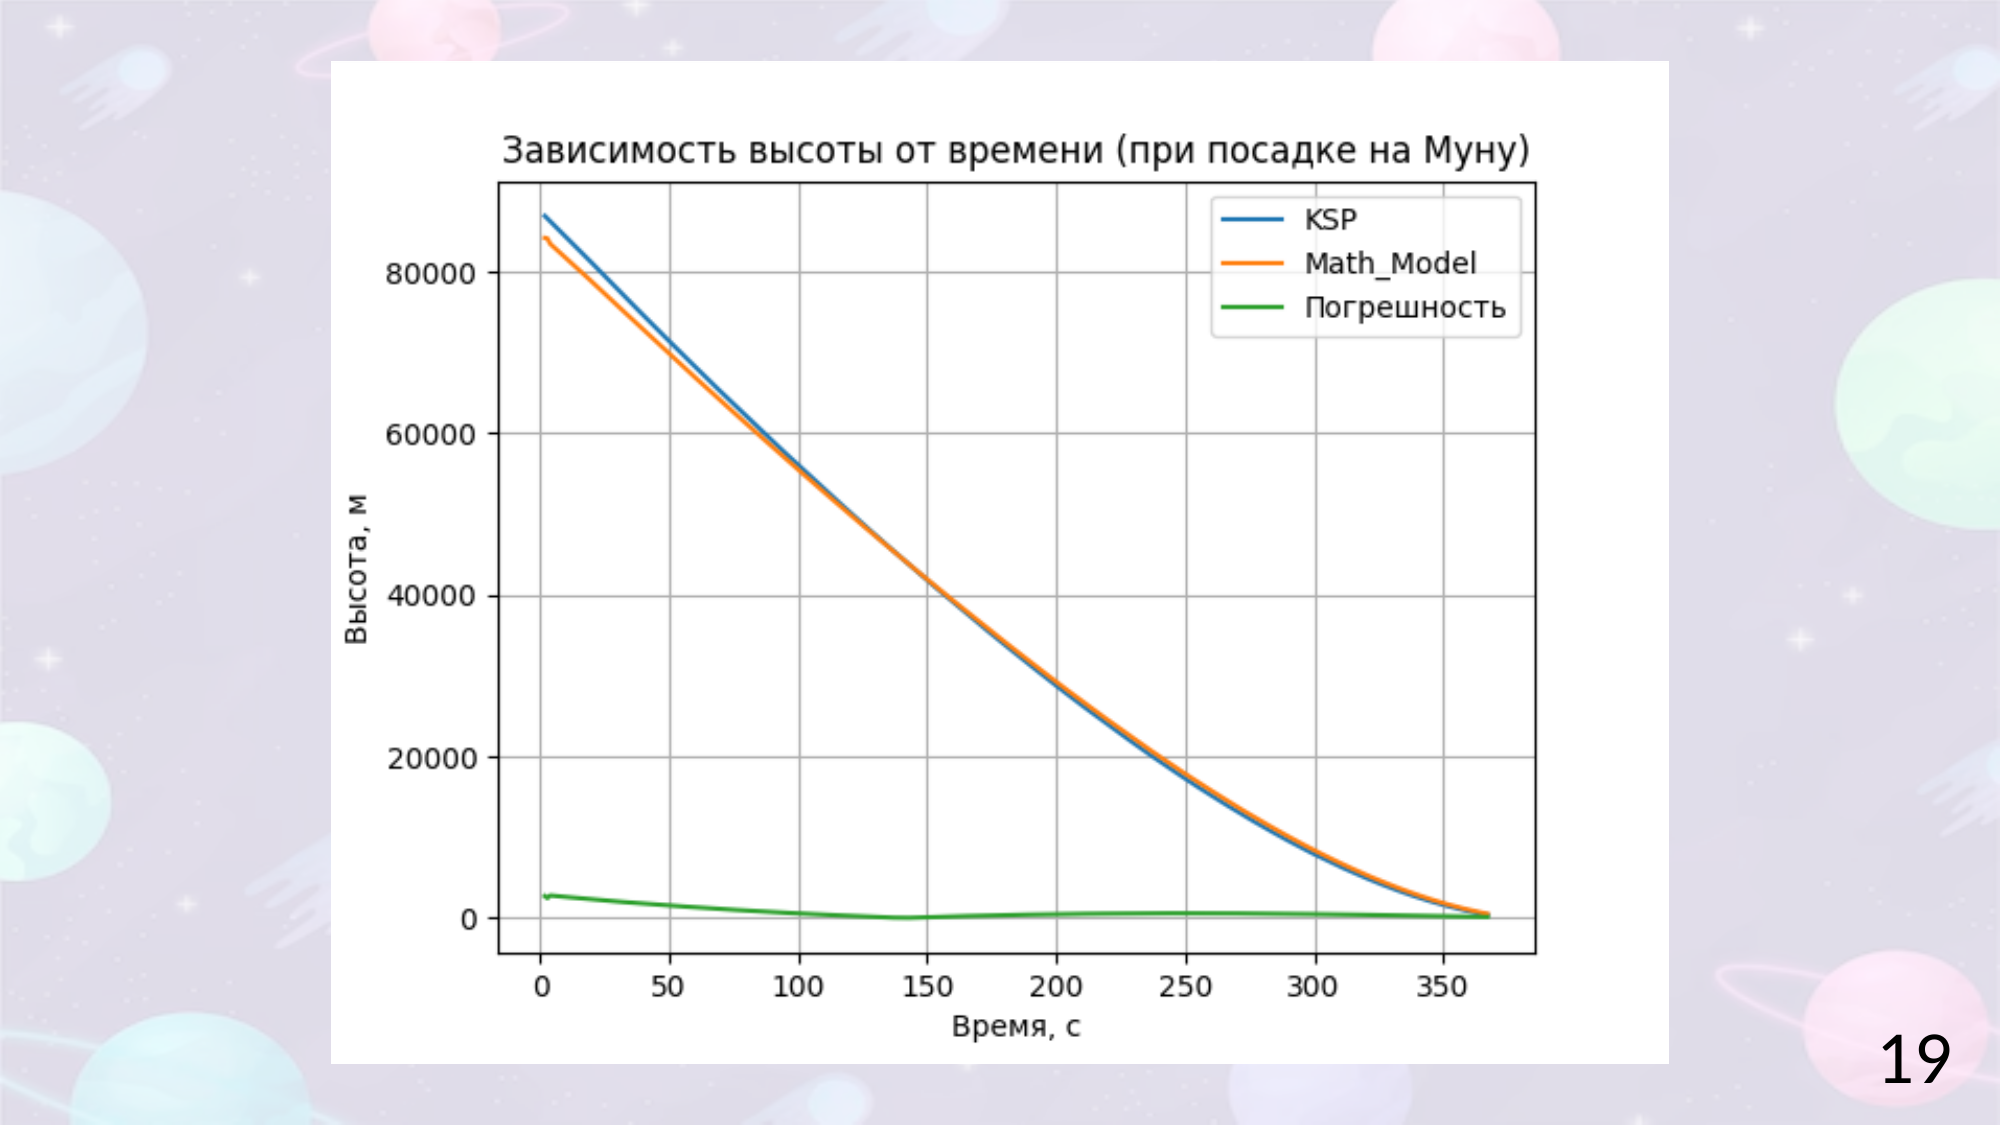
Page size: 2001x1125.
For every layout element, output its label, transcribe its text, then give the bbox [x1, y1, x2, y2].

text_box 19 [1861, 1001, 1968, 1106]
picture [331, 61, 1669, 1064]
